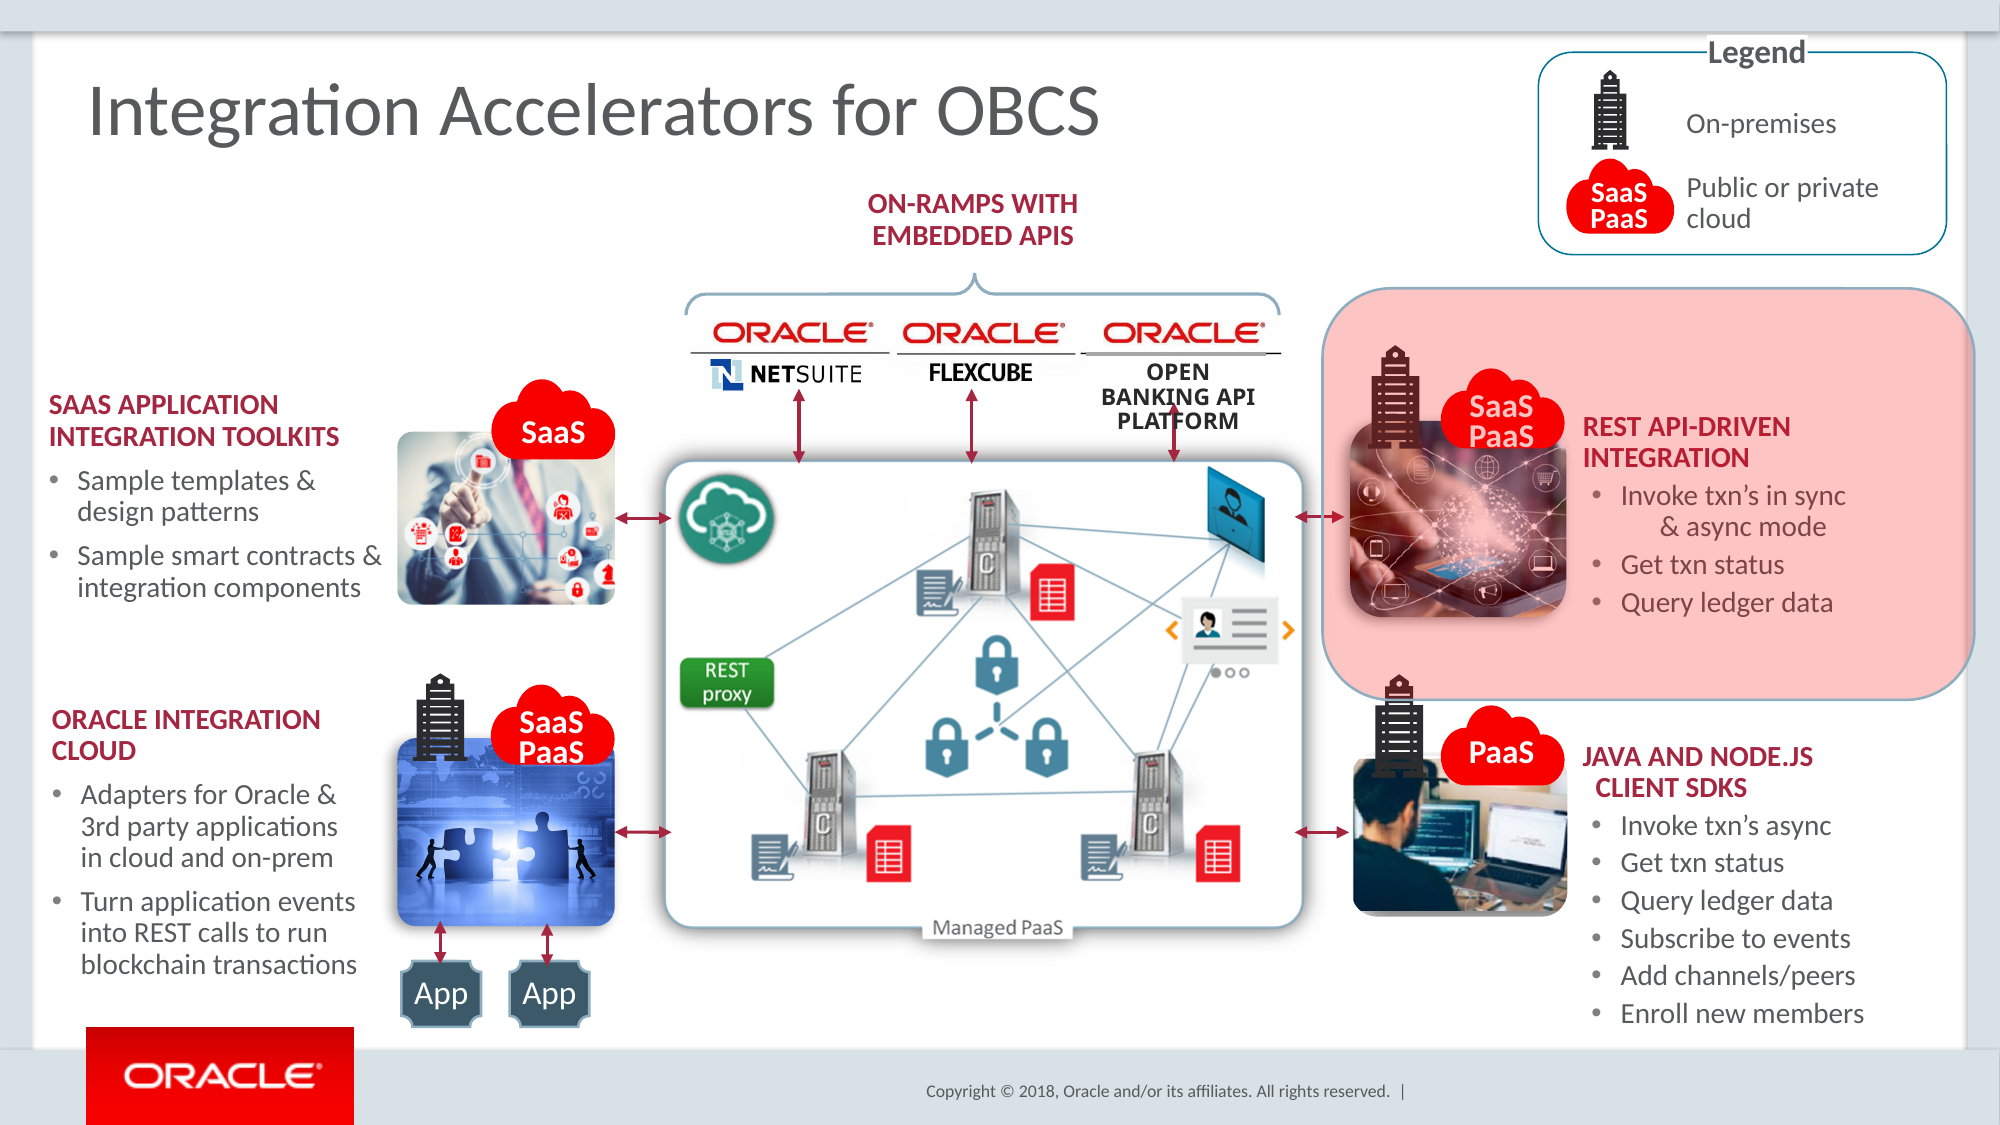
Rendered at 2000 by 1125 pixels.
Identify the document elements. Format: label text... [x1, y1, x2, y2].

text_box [1440, 705, 1565, 786]
text_box JAVA AND NODE.JS CLIENT SDKS Invoke txn’s async Get txn status Query ledger data Subscribe to events Add channels/peers Enroll new members [1567, 733, 1890, 1038]
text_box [1440, 368, 1565, 449]
text_box On-premises [1686, 108, 1901, 168]
text_box Legend [1707, 35, 1808, 71]
text_box [1375, 702, 1424, 750]
text_box [1320, 286, 1977, 703]
text_box [1591, 69, 1629, 150]
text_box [1565, 158, 1675, 234]
text_box [685, 272, 1280, 316]
text_box ORACLE INTEGRATION CLOUD Adapters for Oracle & 3rd party applications in cloud and on-prem Turn application events into REST calls to run blockchain transactions [51, 704, 387, 774]
picture [631, 420, 1568, 973]
picture [397, 737, 615, 927]
text_box [1538, 52, 1947, 255]
text_box App [507, 958, 592, 1030]
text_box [491, 378, 616, 460]
text_box SAAS APPLICATION INTEGRATION TOOLKITS Sample templates & design patterns Sample smart contracts & integration components [48, 389, 387, 458]
title Integration Accelerators for OBCS [87, 66, 1913, 150]
text_box OPEN BANKING API PLATFORM [1098, 367, 1259, 403]
text_box [416, 673, 465, 736]
text_box ON-RAMPS WITH EMBEDDED APIS [867, 188, 1080, 255]
picture [86, 1027, 354, 1125]
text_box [684, 316, 898, 393]
picture [397, 431, 616, 605]
text_box App [399, 958, 484, 1030]
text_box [490, 684, 615, 765]
picture [898, 316, 1290, 388]
text_box Public or private cloud [1686, 172, 1890, 227]
